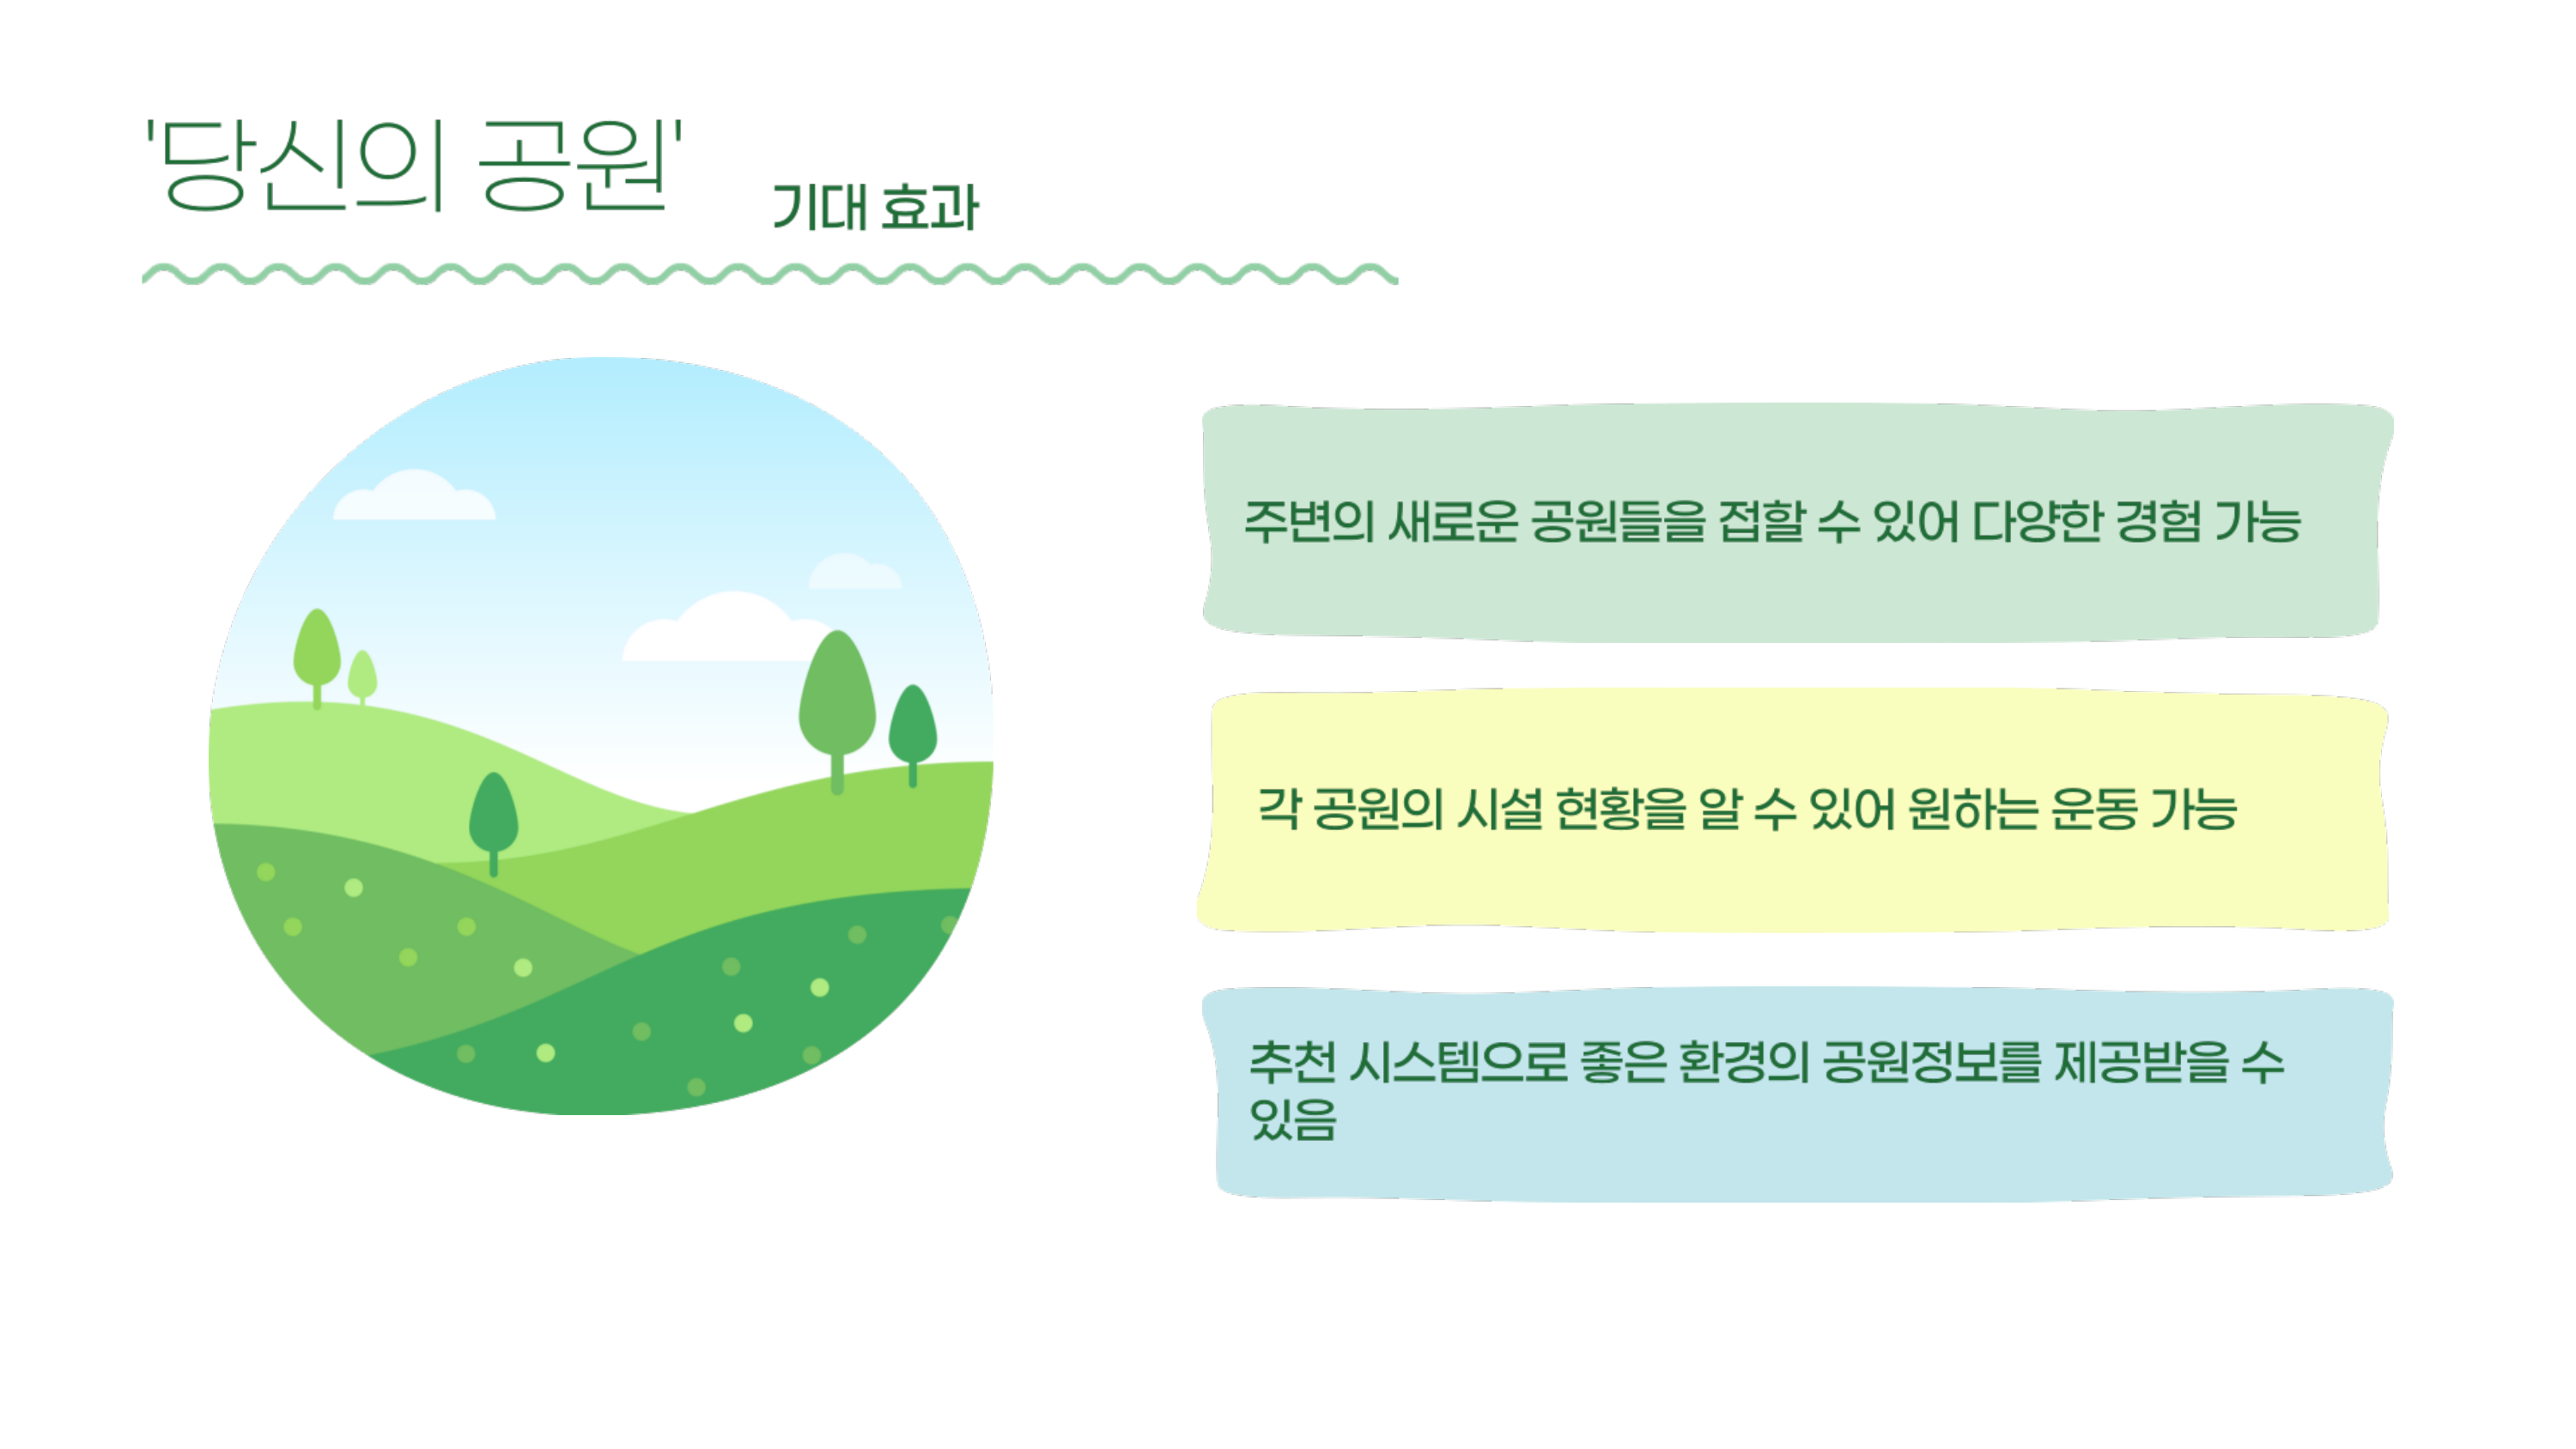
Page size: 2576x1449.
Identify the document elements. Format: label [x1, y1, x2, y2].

picture [762, 167, 1005, 264]
picture [1249, 773, 2263, 861]
text_box [1201, 403, 2395, 643]
text_box [1201, 986, 2395, 1203]
picture [1242, 1027, 2310, 1177]
text_box [1196, 687, 2389, 933]
text_box [738, 262, 1399, 286]
text_box [209, 356, 993, 1115]
picture [125, 85, 739, 279]
picture [1236, 486, 2326, 574]
